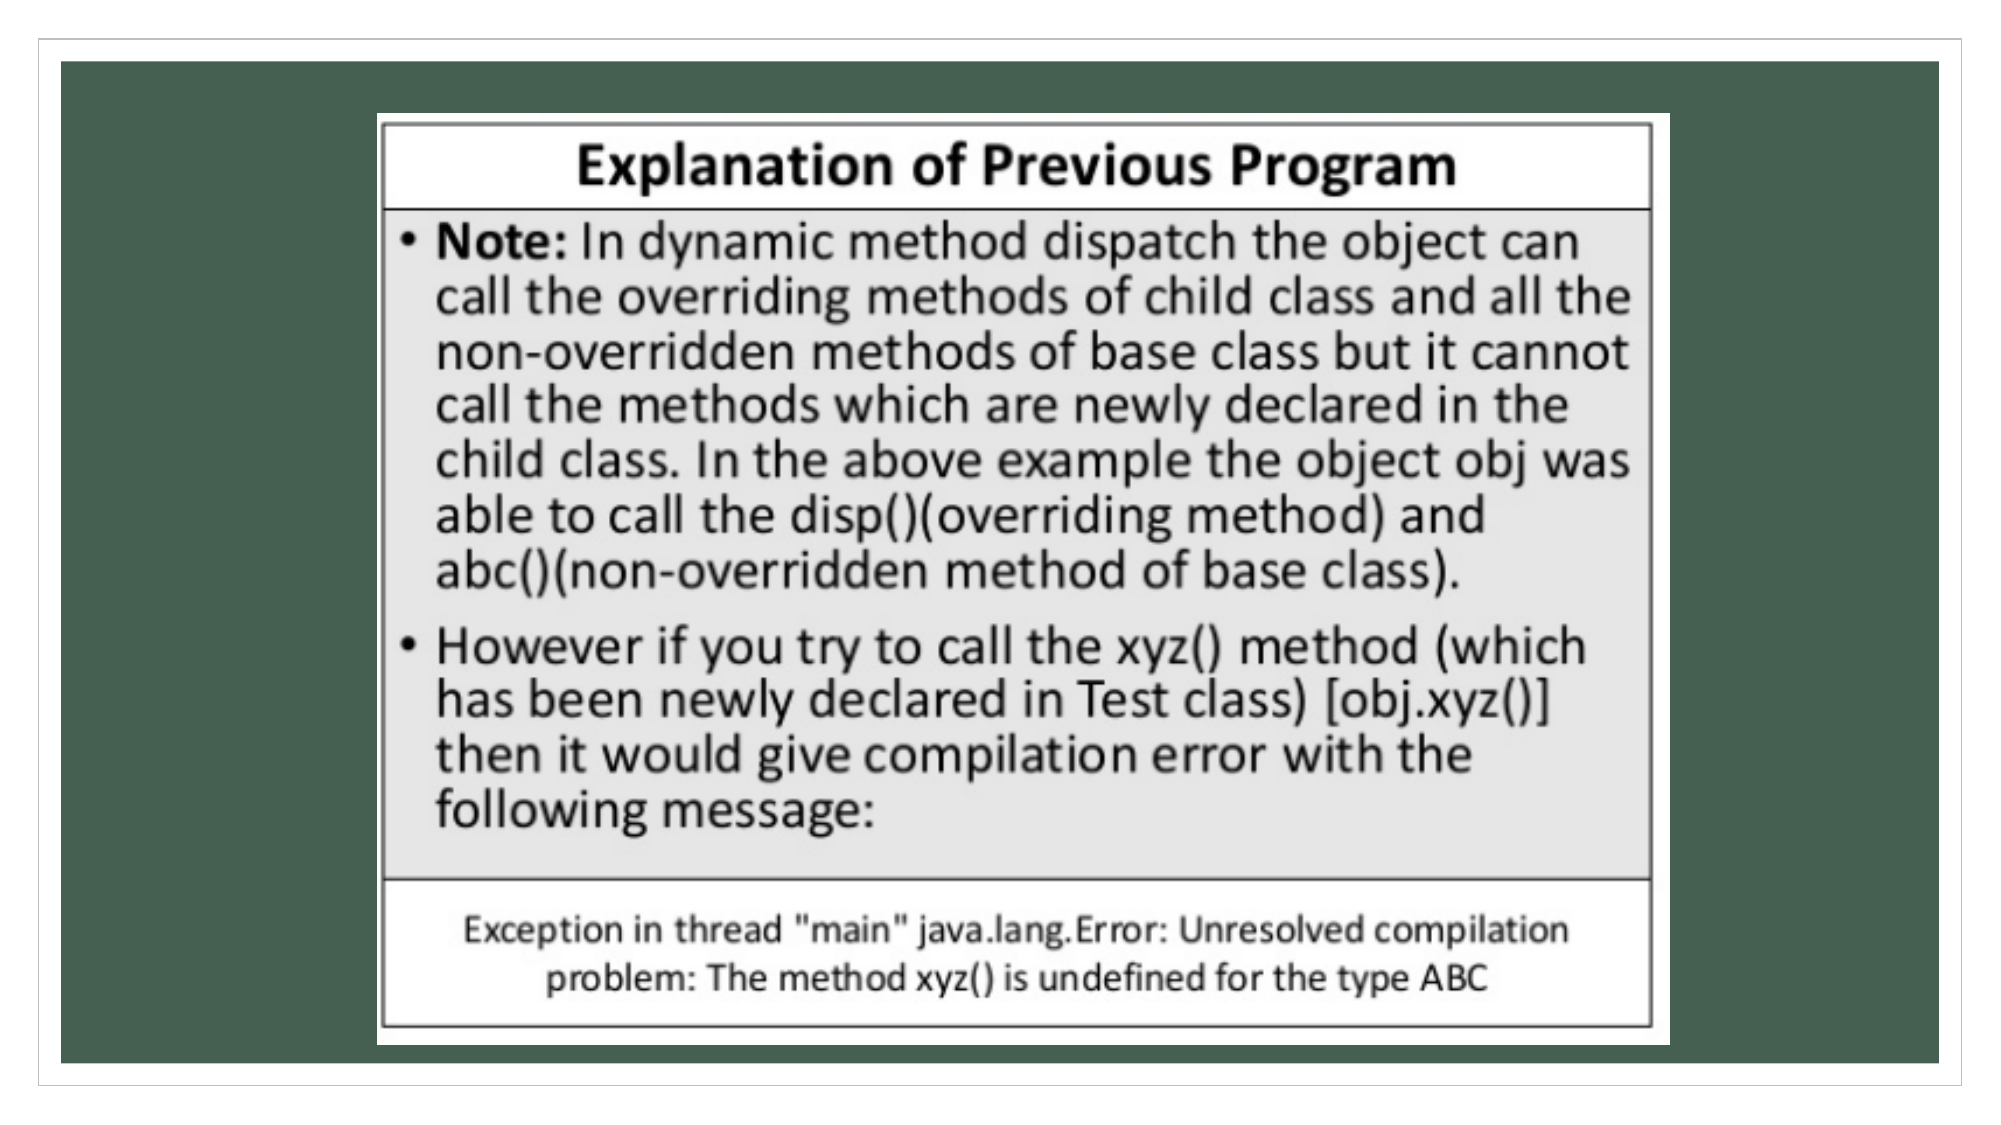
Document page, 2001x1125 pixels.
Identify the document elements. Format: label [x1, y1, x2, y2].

picture [377, 113, 1670, 1045]
